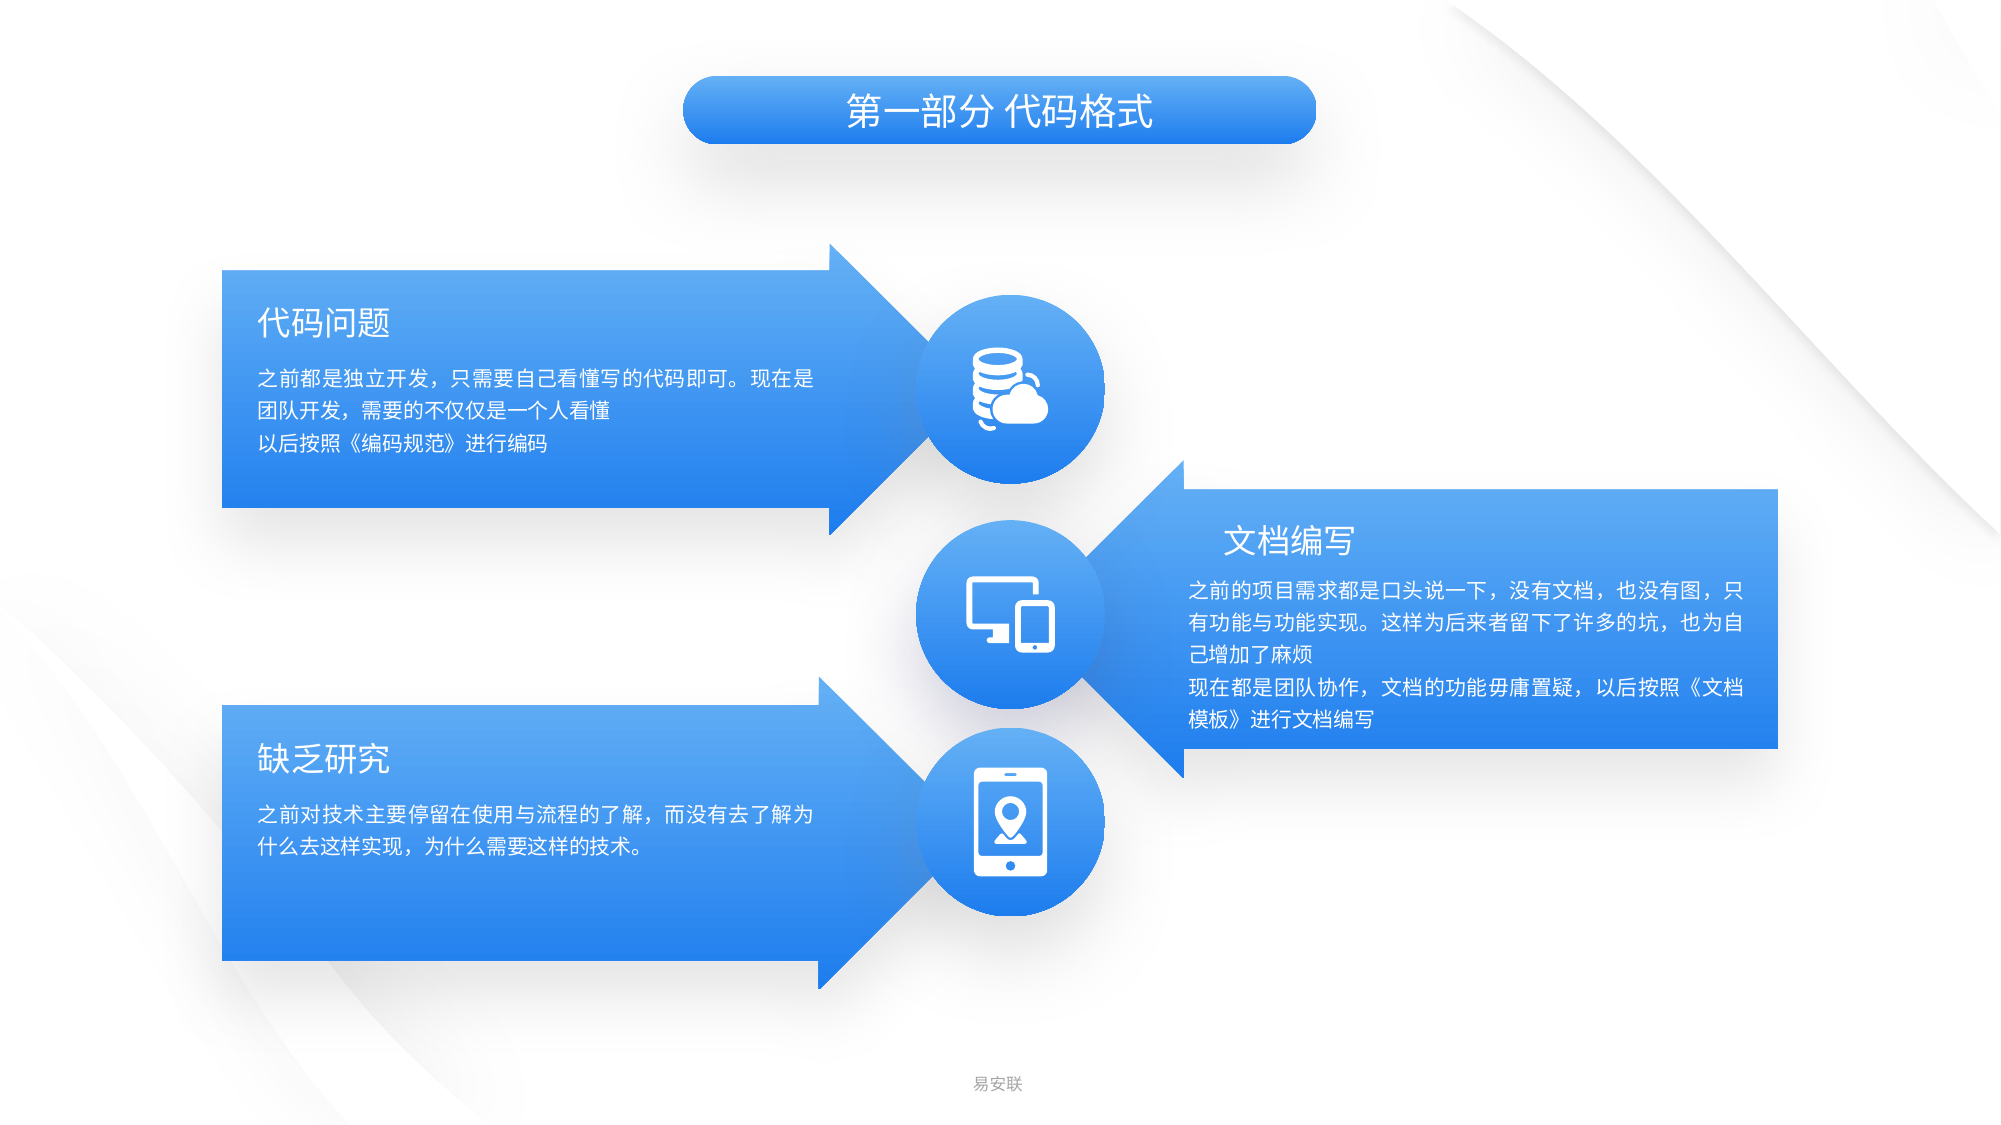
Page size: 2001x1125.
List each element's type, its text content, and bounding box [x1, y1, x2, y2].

text_box [915, 519, 1106, 710]
text_box 之前的项目需求都是口头说一下，没有文档，也没有图，只有功能与功能实现。这样为后来者留下了许多的坑，也为自己增加了麻烦 现在都是团队协作，文档的功能毋庸置疑，以后按照《文档模板》进行文档编写 [1188, 569, 1745, 733]
text_box [220, 673, 915, 992]
text_box [220, 241, 927, 538]
text_box [915, 293, 1106, 485]
text_box 代码问题 [257, 302, 392, 343]
text_box [966, 576, 1039, 644]
text_box [972, 347, 1049, 424]
text_box 之前都是独立开发，只需要自己看懂写的代码即可。现在是团队开发，需要的不仅仅是一个人看懂 以后按照《编码规范》进行编码 [257, 357, 815, 488]
text_box [1015, 600, 1055, 653]
text_box [1093, 457, 1780, 781]
text_box [915, 726, 1106, 918]
text_box 缺乏研究 [257, 737, 392, 778]
text_box 文档编写 [1223, 520, 1358, 561]
text_box [978, 419, 996, 431]
text_box 之前对技术主要停留在使用与流程的了解，而没有去了解为什么去这样实现，为什么需要这样的技术。 [257, 793, 815, 859]
text_box 第一部分 代码格式 [682, 74, 1318, 146]
text_box [973, 767, 1048, 877]
